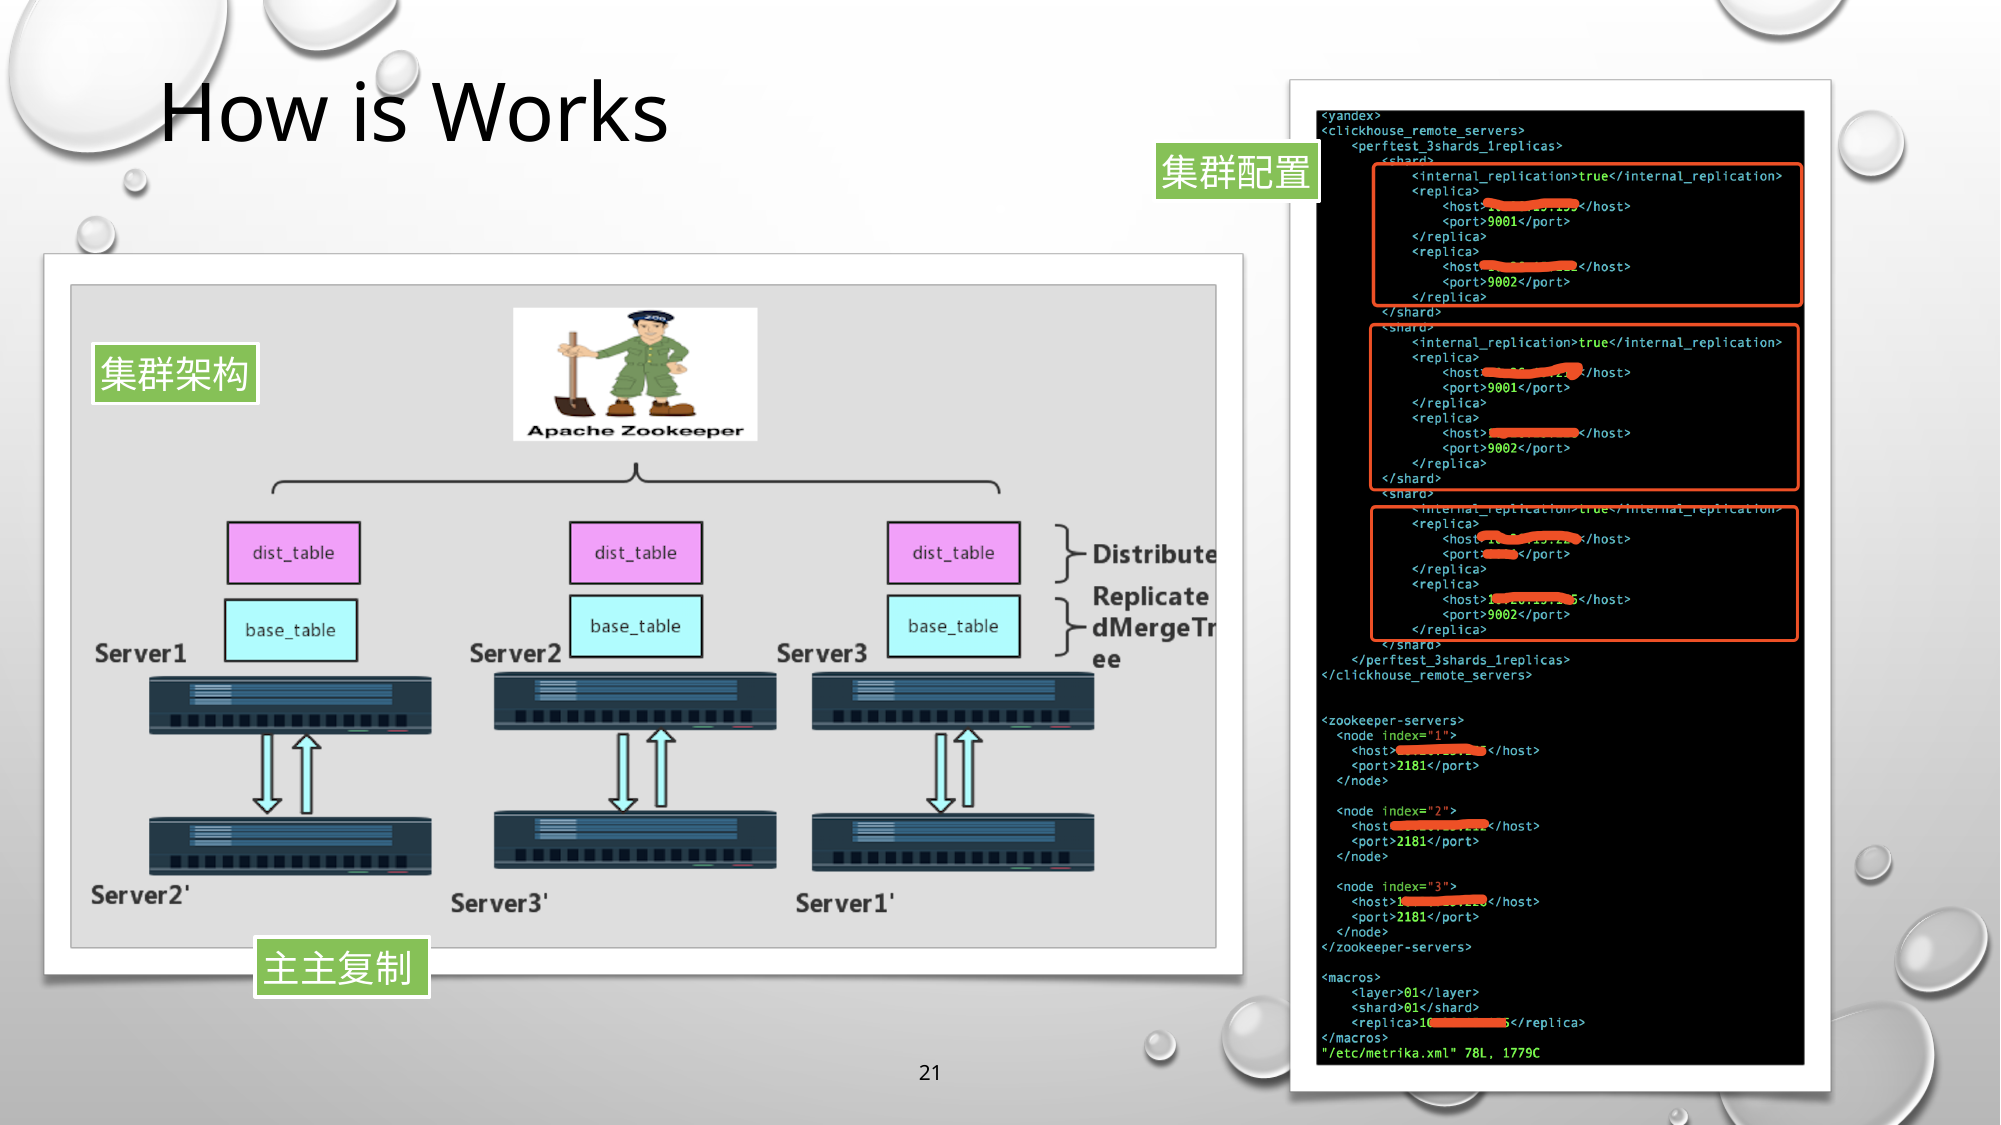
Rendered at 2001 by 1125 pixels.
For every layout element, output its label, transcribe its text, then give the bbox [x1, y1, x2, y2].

text_box 集群配置 [1154, 141, 1276, 202]
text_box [36, 249, 1254, 993]
picture [0, 0, 2000, 1125]
title How is Works [149, 30, 1851, 188]
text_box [1282, 76, 1840, 1109]
slide_number 21 [909, 1054, 951, 1094]
